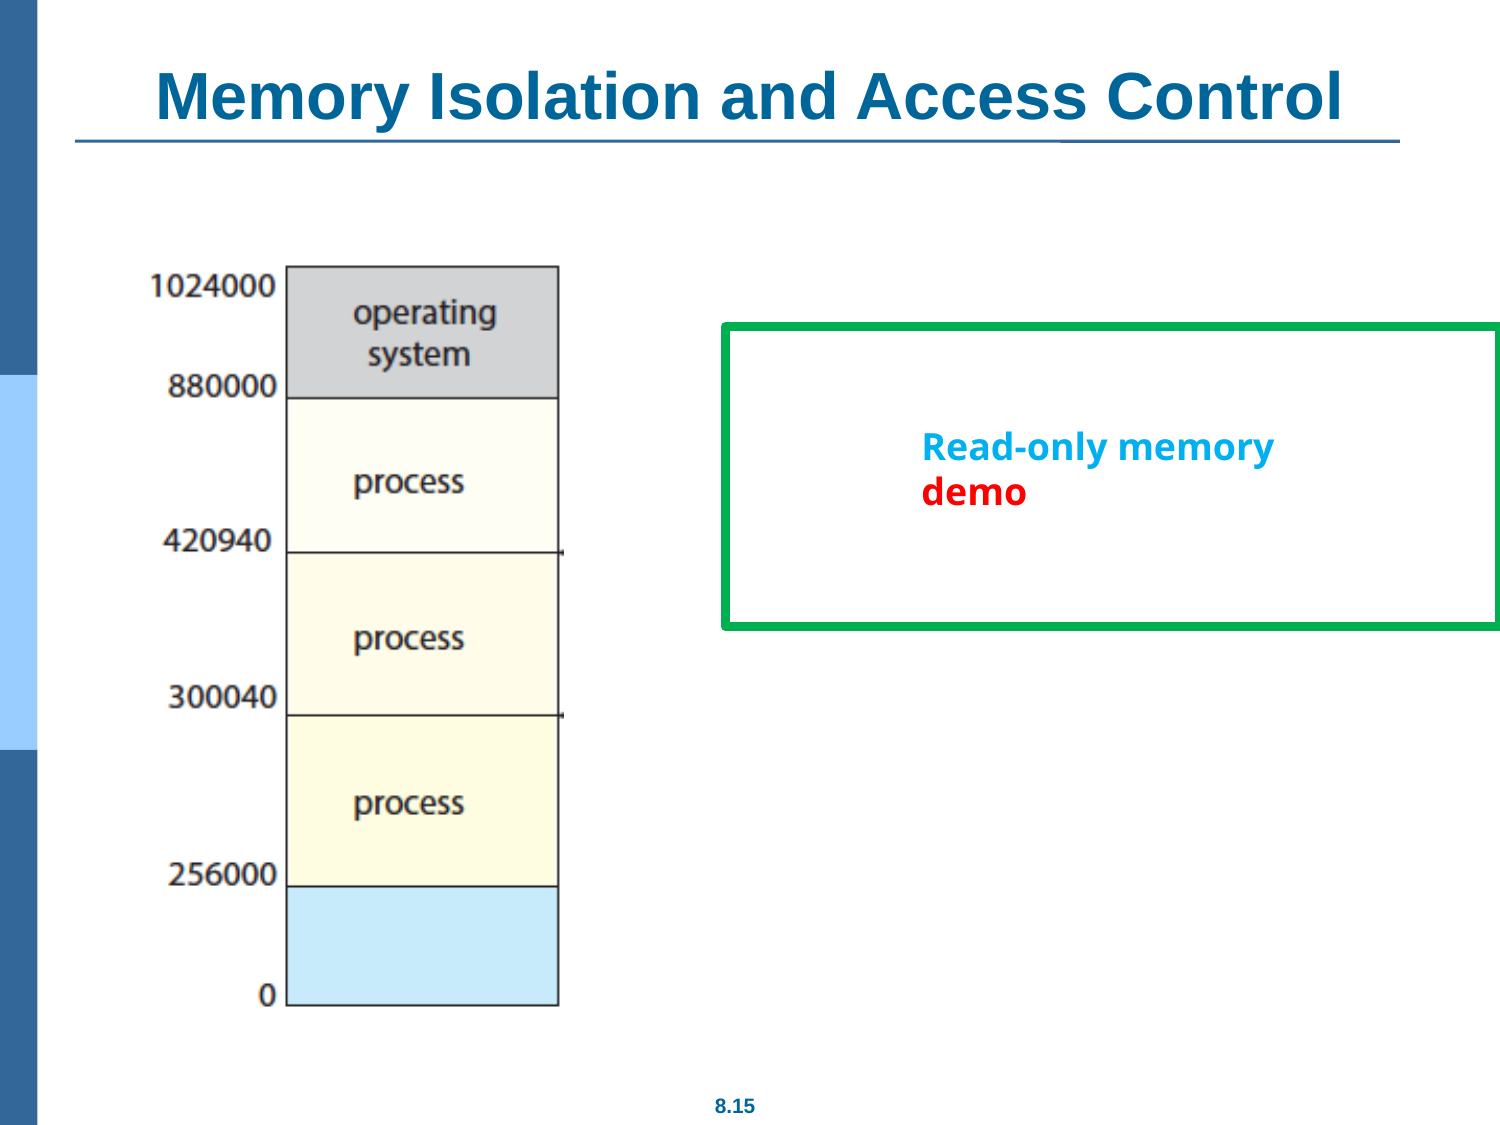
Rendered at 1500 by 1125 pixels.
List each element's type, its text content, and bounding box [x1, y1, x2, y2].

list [121, 237, 564, 1055]
text_box [725, 326, 1500, 627]
title Memory Isolation and Access Control [75, 45, 1425, 141]
